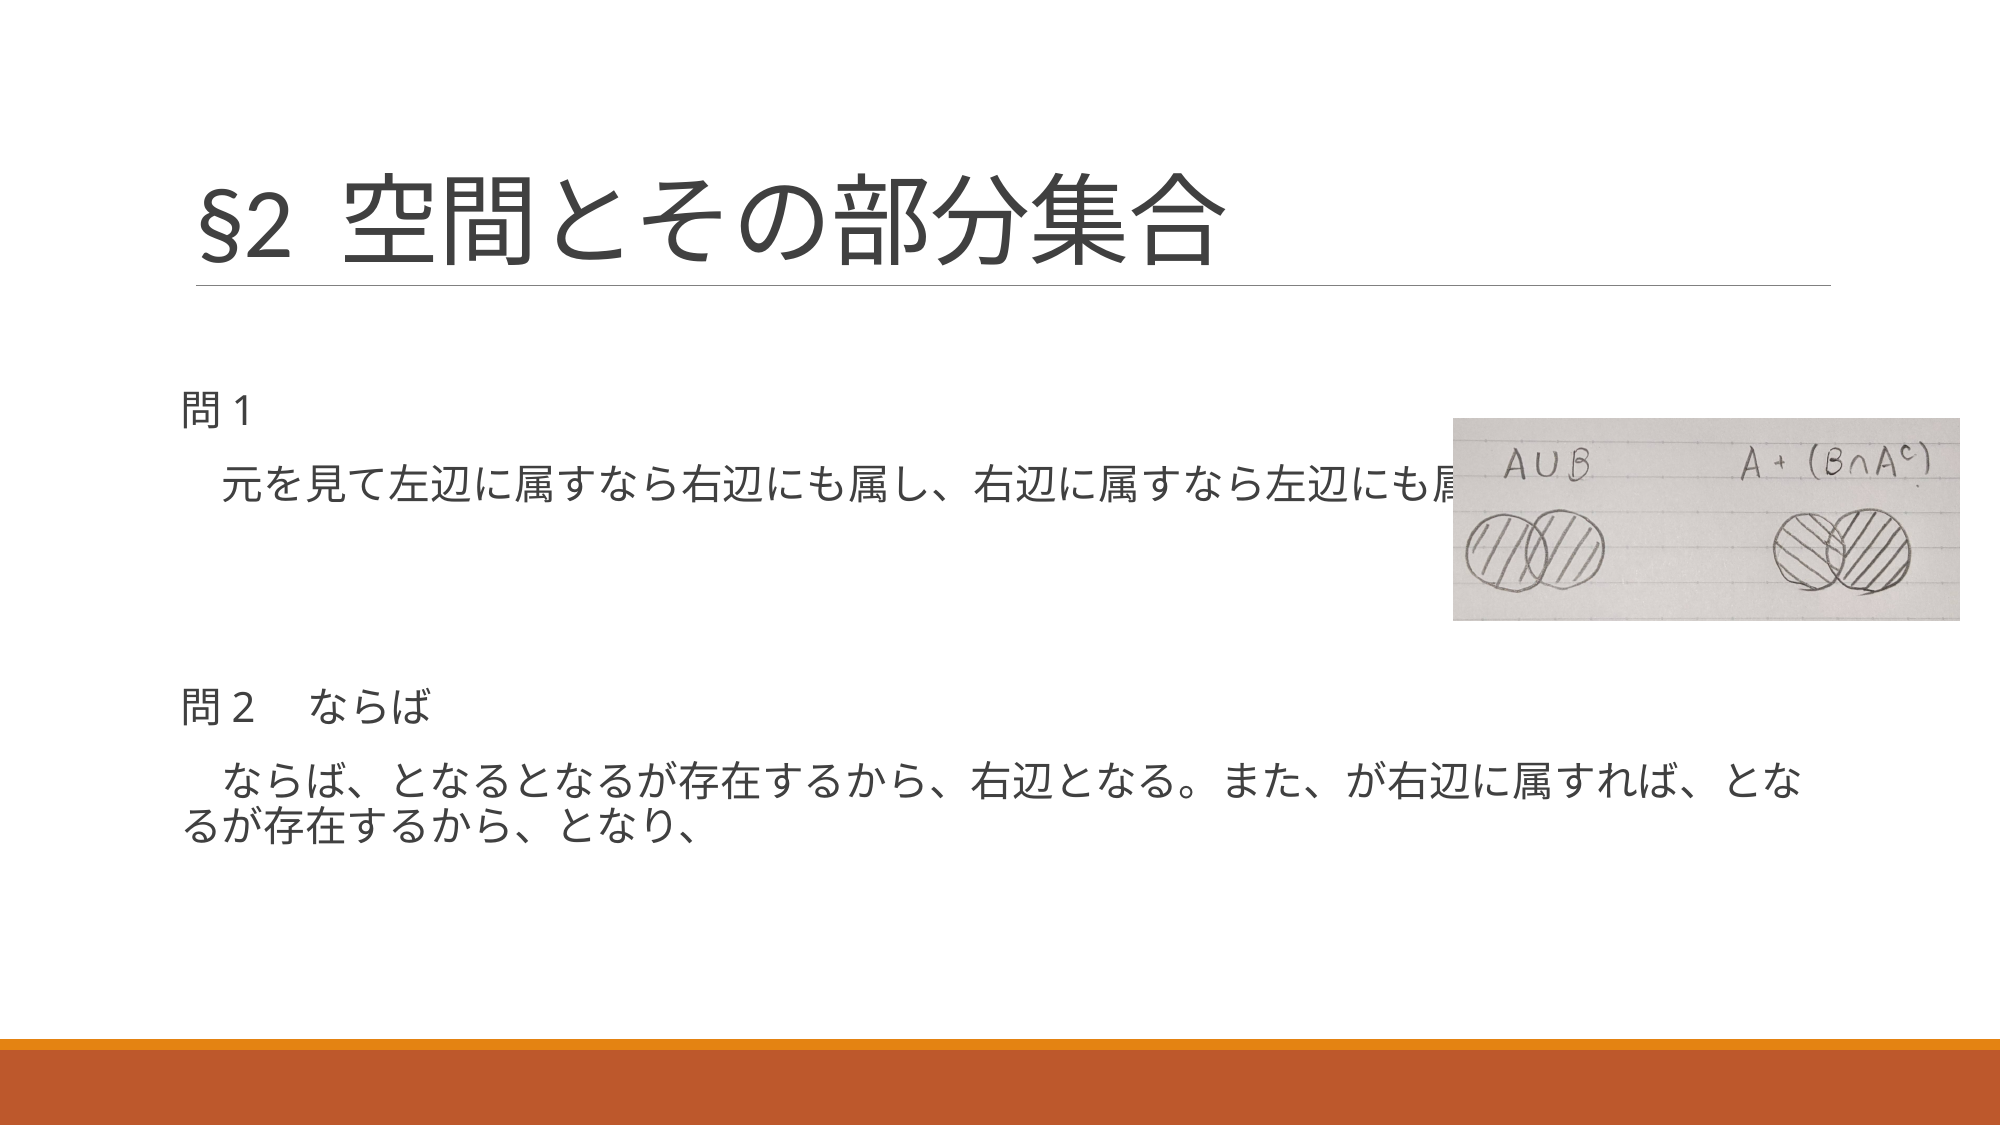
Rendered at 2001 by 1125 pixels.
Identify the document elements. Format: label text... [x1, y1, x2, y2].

picture [1453, 418, 1960, 621]
title §2 空間とその部分集合 [180, 47, 1830, 285]
